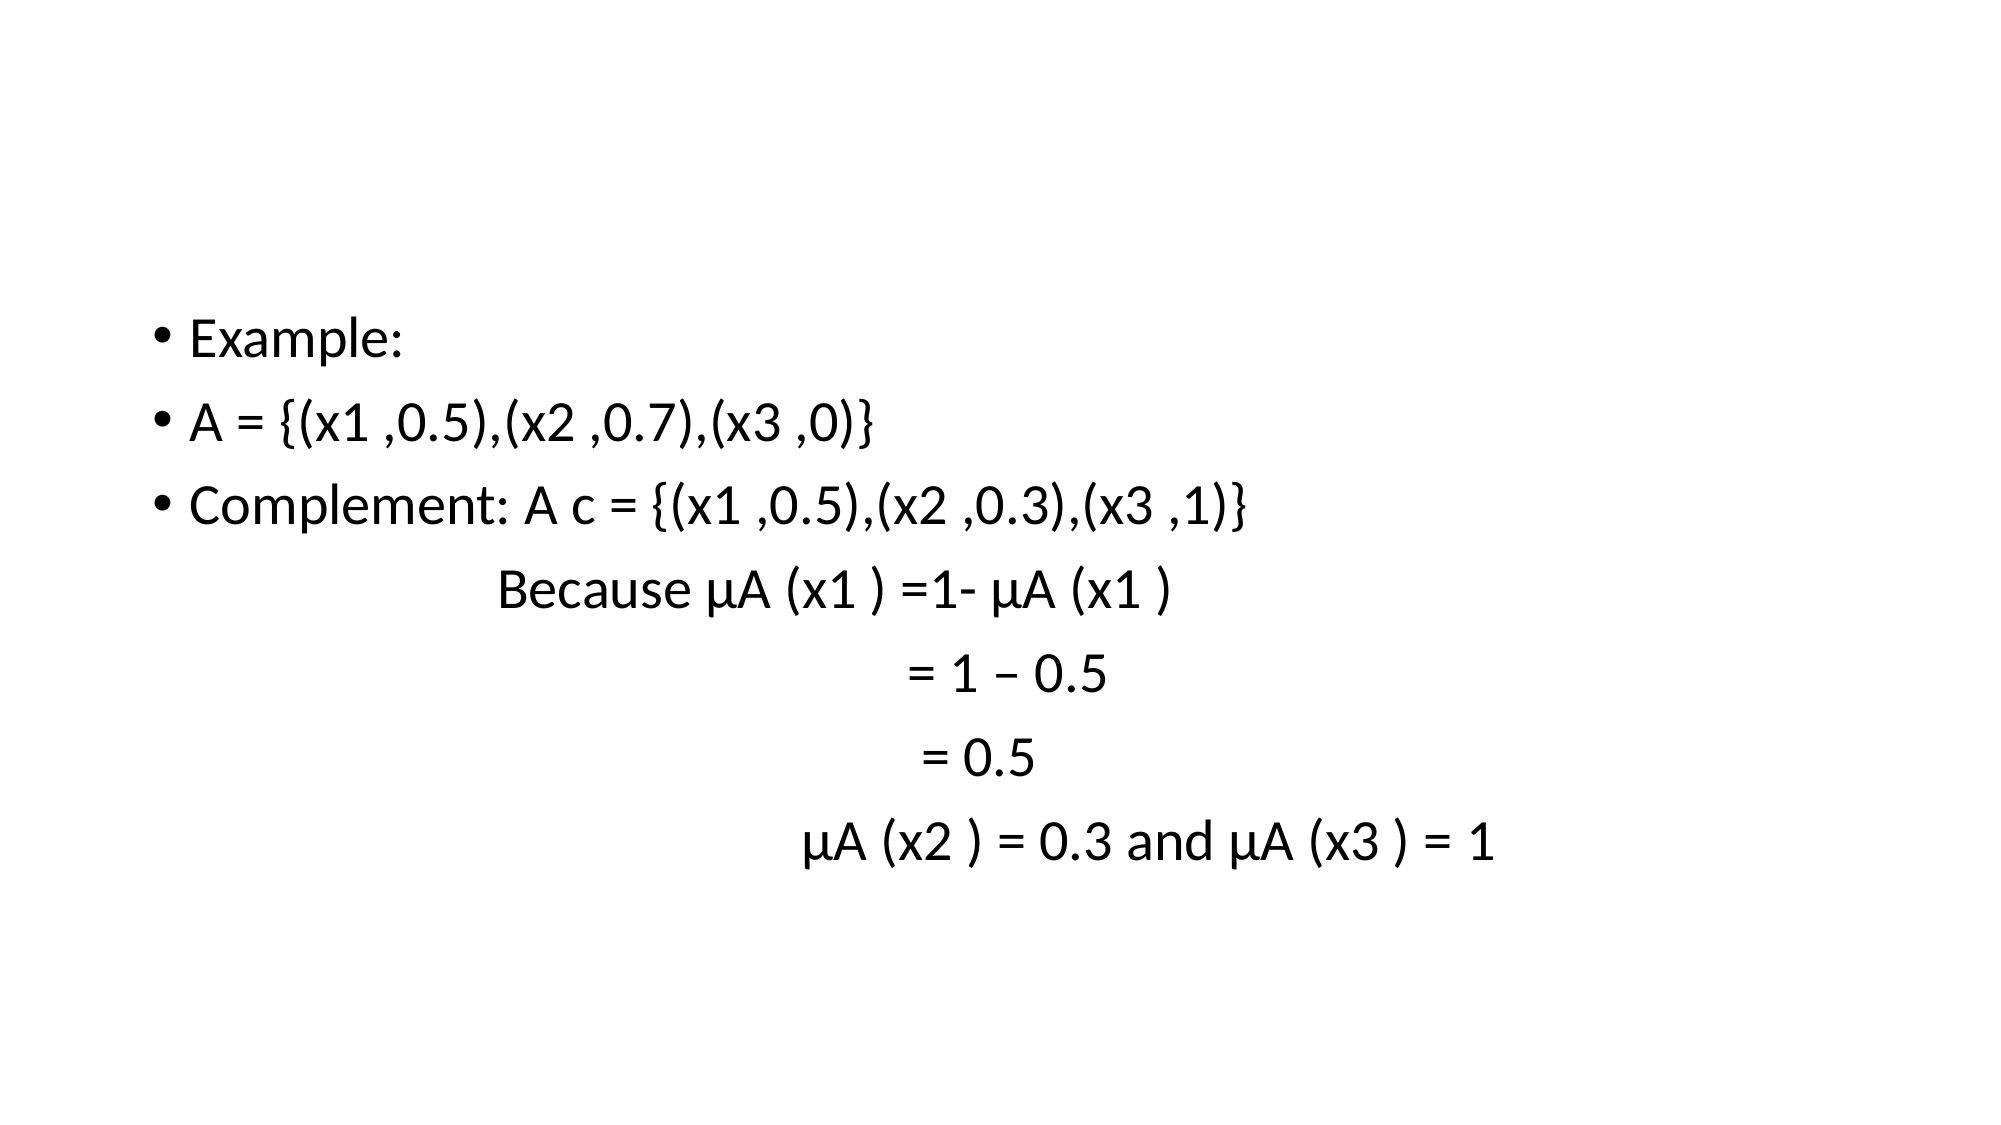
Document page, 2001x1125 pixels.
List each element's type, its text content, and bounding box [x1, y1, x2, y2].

list Example: A = {(x1 ,0.5),(x2 ,0.7),(x3 ,0)} Complement: A c = {(x1 ,0.5),(x2 ,0.3),(x3 ,1)} Because µA (x1 ) =1- µA (x1 ) = 1 – 0.5 = 0.5 µA (x2 ) = 0.3 and µA (x3 ) = 1 [137, 299, 1863, 1014]
